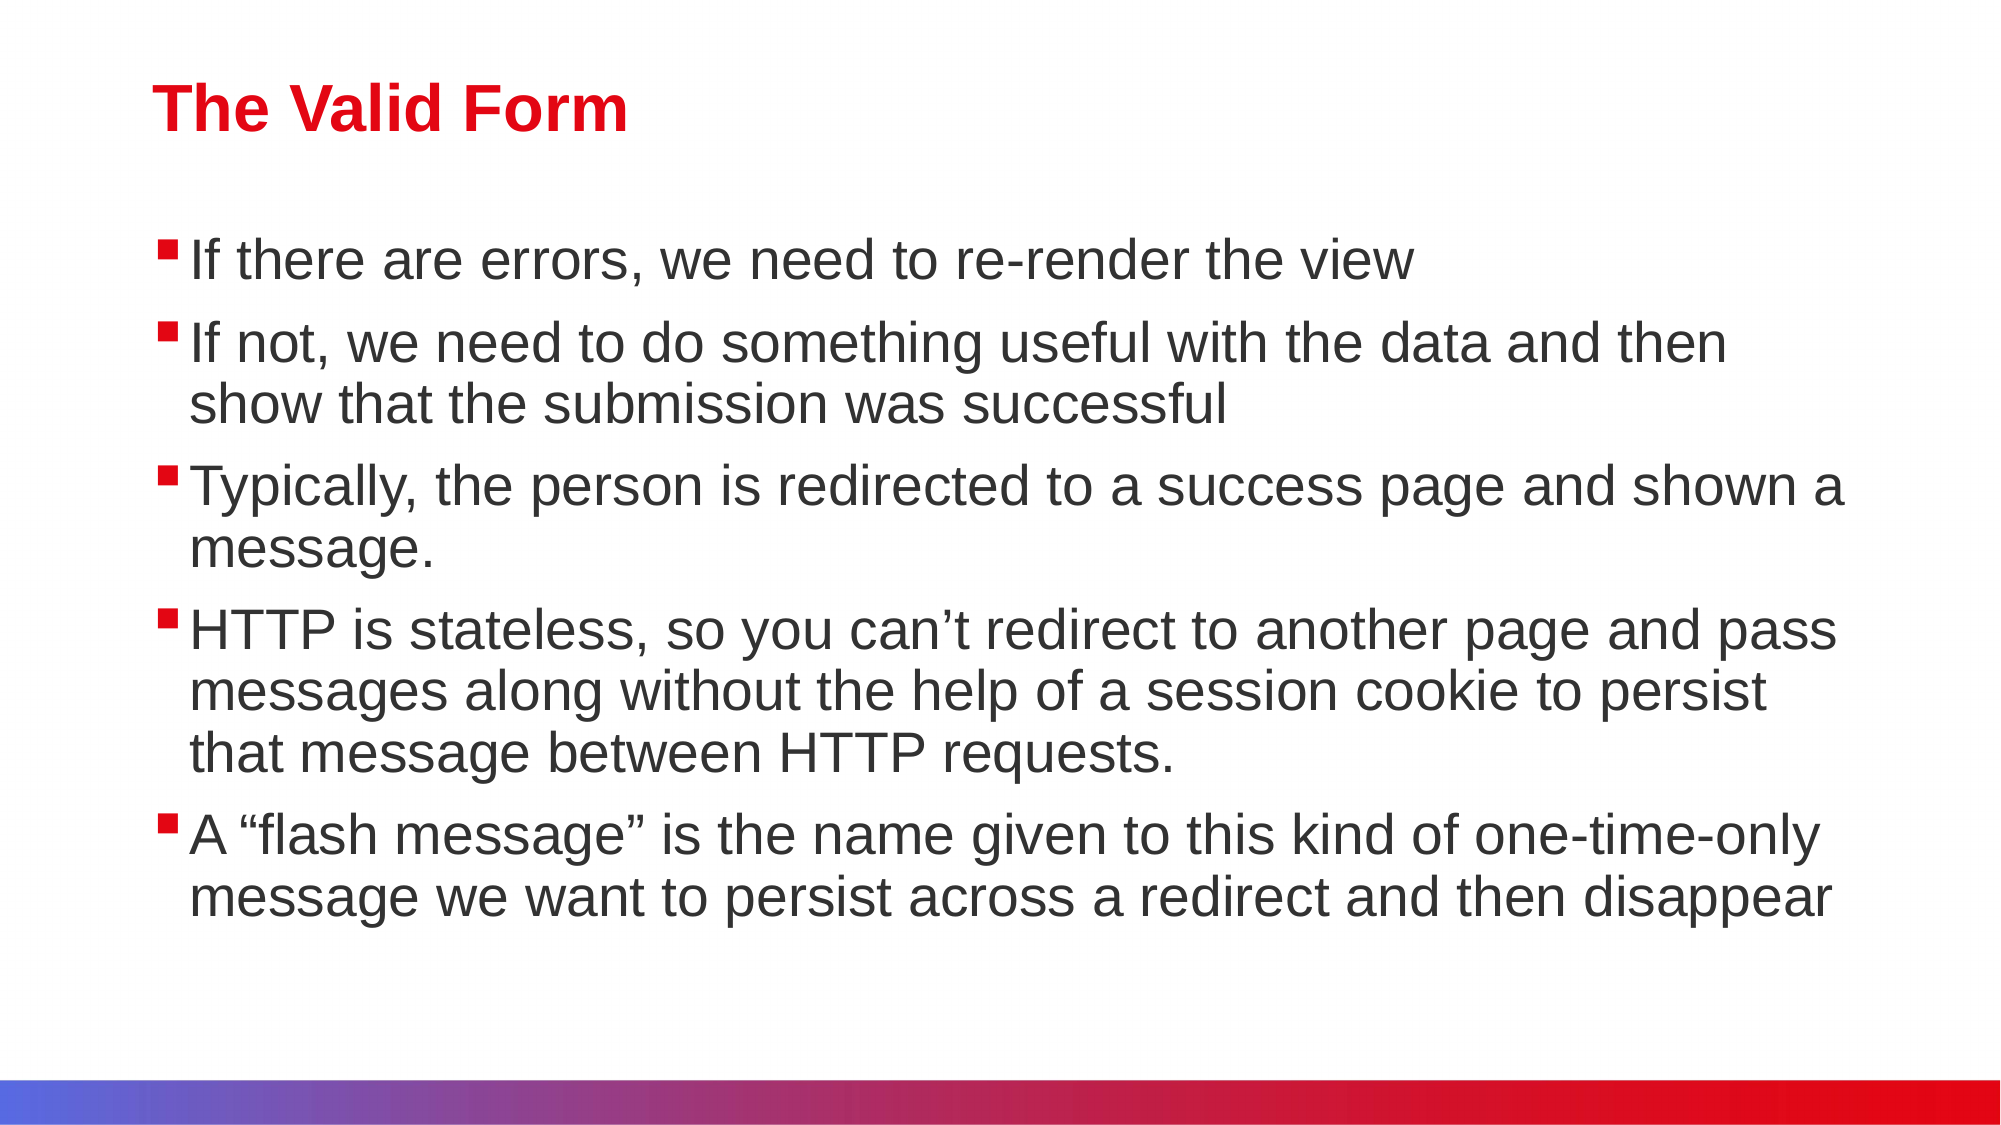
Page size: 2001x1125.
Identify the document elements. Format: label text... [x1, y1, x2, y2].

title The Valid Form [137, 66, 1863, 155]
picture [0, 0, 2001, 1125]
list If there are errors, we need to re-render the view If not, we need to do something useful with the data and then show that the submission was successful Typically, the person is redirected to a success page and shown a message. HTTP is stateless, so you can’t redirect to another page and pass messages along without the help of a session cookie to persist that message between HTTP requests. A “flash message” is the name given to this kind of one-time-only message we want to persist across a redirect and then disappear [137, 223, 1863, 992]
